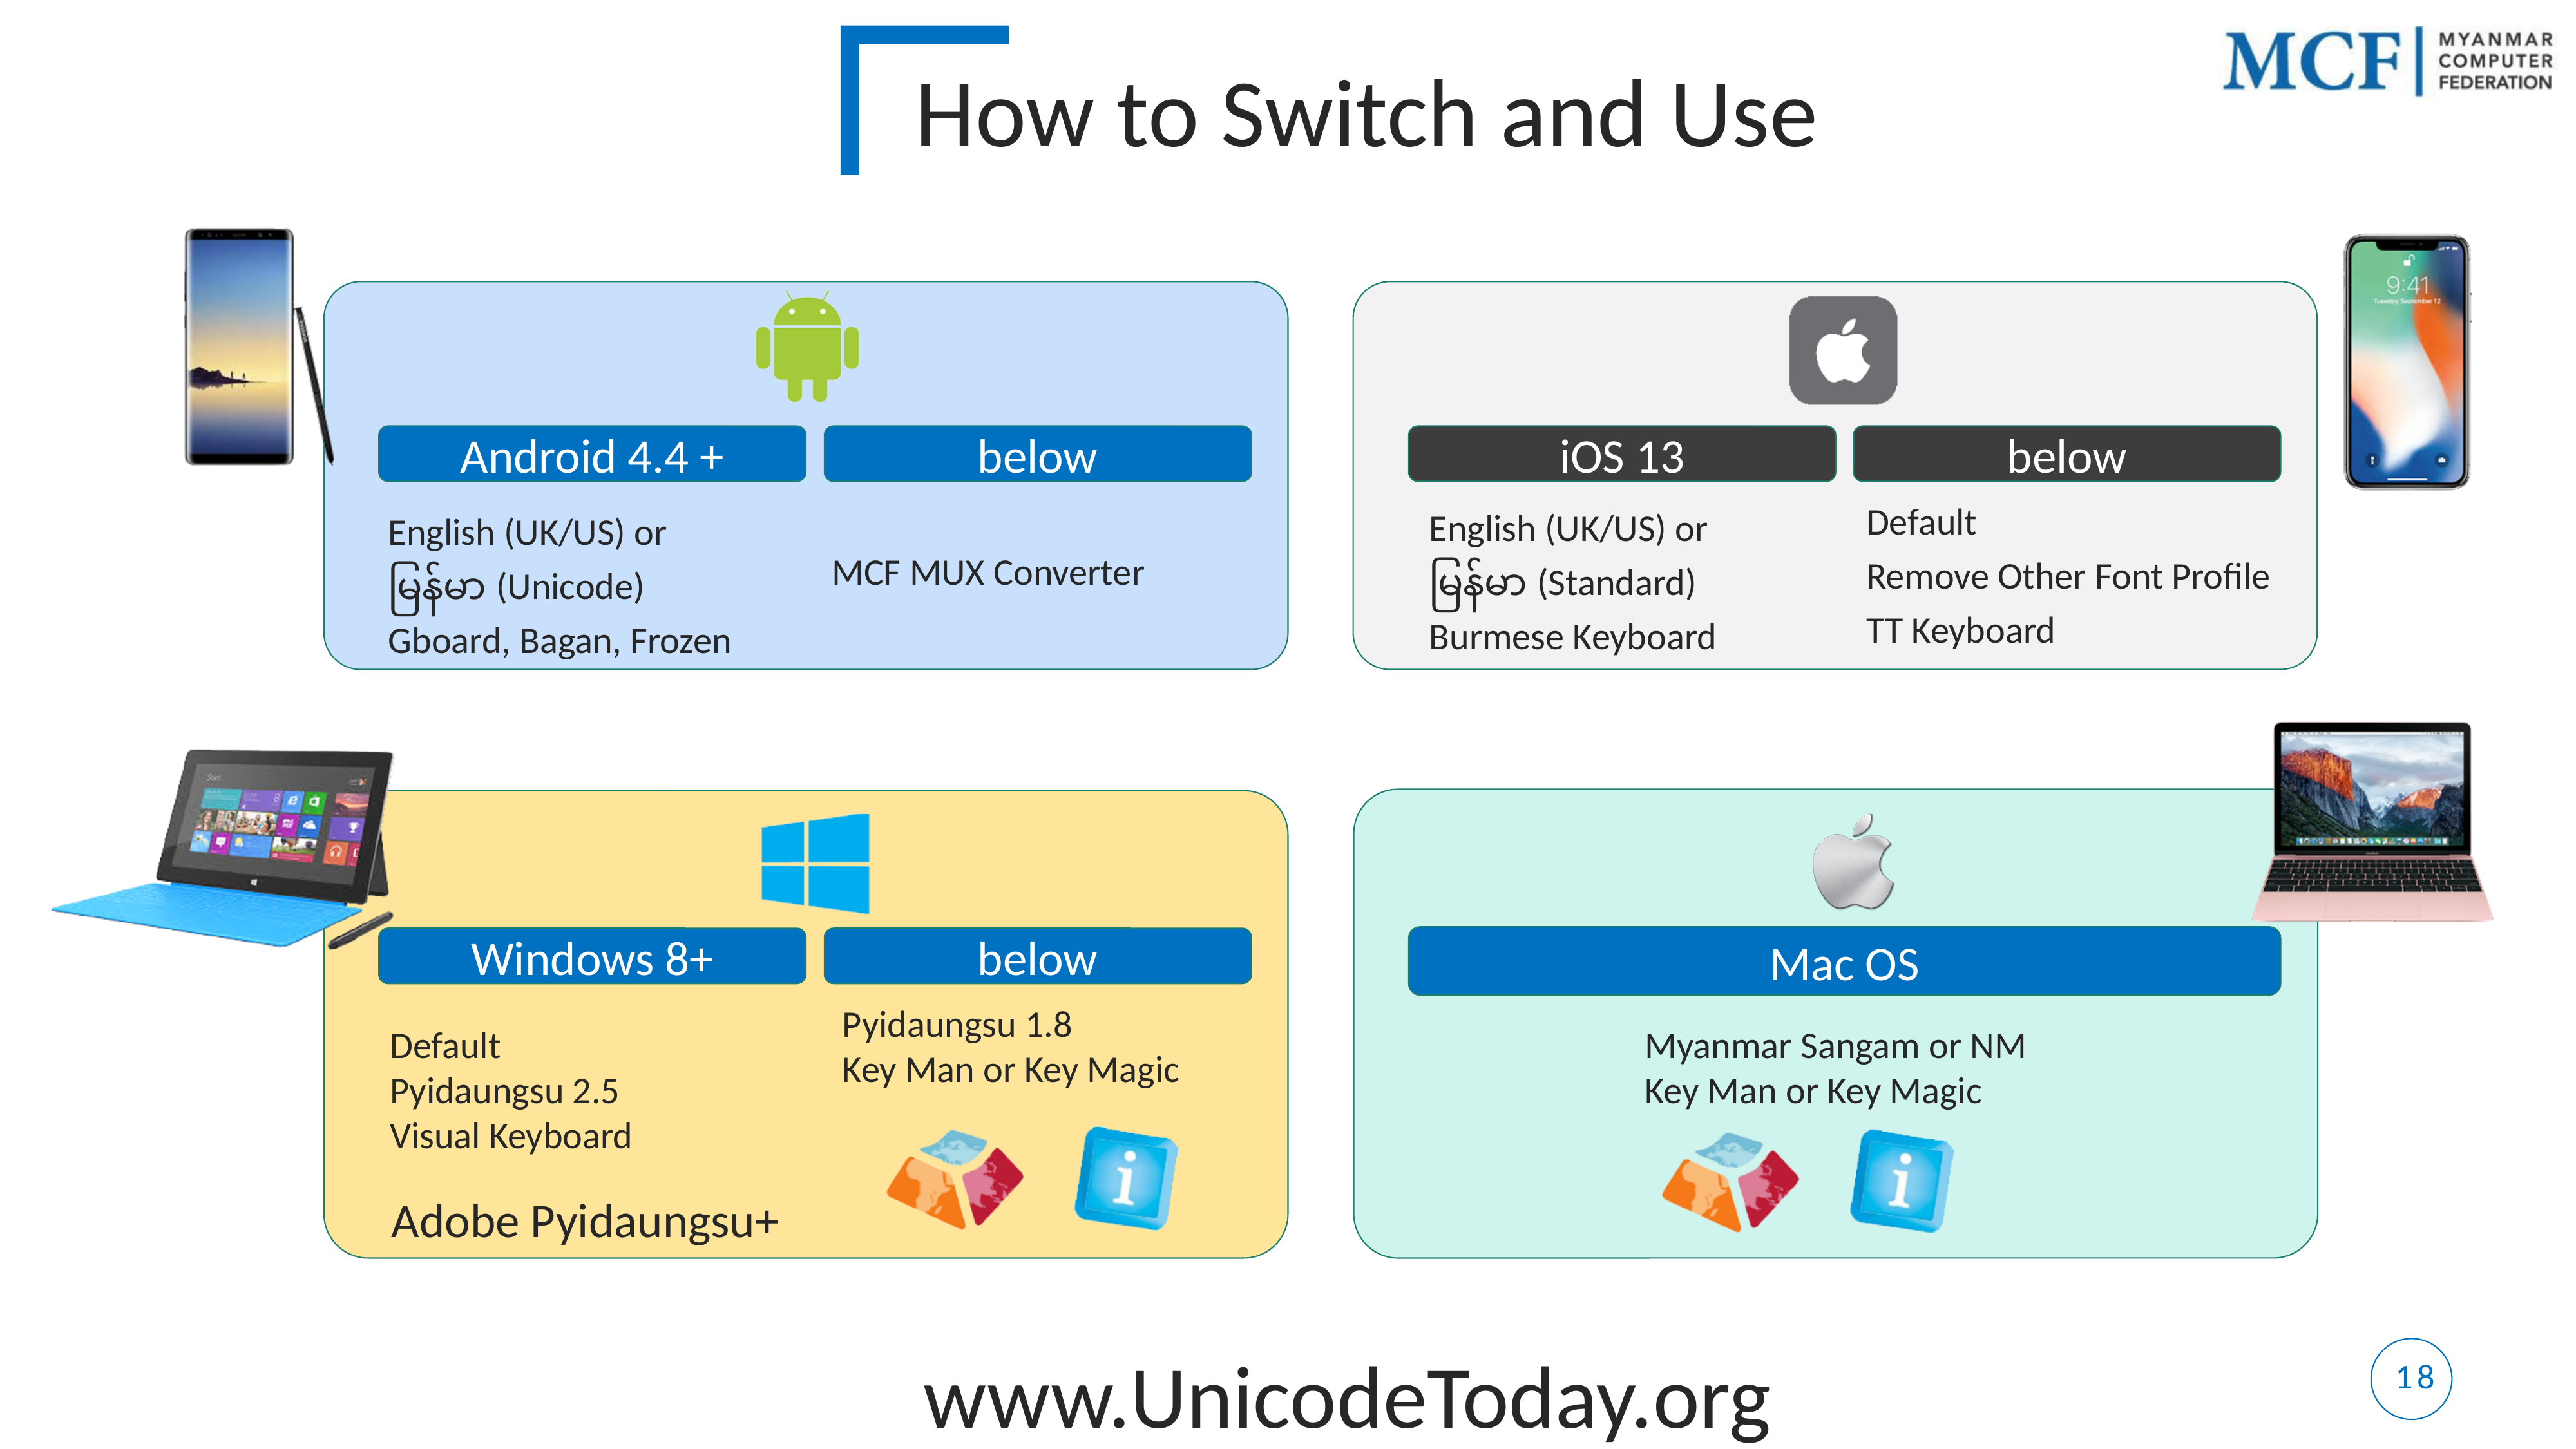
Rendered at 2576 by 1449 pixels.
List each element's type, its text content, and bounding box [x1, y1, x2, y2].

picture [1042, 1101, 1213, 1258]
text_box Default Remove Other Font Profile TT Keyboard [1856, 483, 2284, 656]
picture [2329, 202, 2490, 523]
text_box Pyidaungsu 1.8 Key Man or Key Magic [833, 995, 1190, 1095]
picture [1653, 1110, 1809, 1253]
picture [877, 1107, 1033, 1250]
text_box below [823, 927, 1252, 985]
text_box [1352, 281, 2318, 670]
text_box [323, 281, 1289, 670]
text_box English (UK/US) or မြန်မာ (Standard) Burmese Keyboard [1420, 490, 1836, 662]
picture [45, 744, 402, 956]
text_box Default Pyidaungsu 2.5 Visual Keyboard [380, 1016, 643, 1161]
text_box iOS 13 [1407, 425, 1837, 482]
text_box below [1853, 425, 2282, 482]
text_box Android 4.4 + [378, 425, 807, 482]
picture [736, 281, 878, 410]
picture [1782, 289, 1905, 413]
picture [2218, 26, 2560, 100]
text_box Myanmar Sangam or NM Key Man or Key Magic [1635, 1016, 2036, 1116]
text_box Mac OS [1407, 926, 2282, 996]
picture [1817, 1104, 1989, 1260]
picture [734, 794, 890, 936]
picture [2251, 678, 2494, 965]
picture [1802, 810, 1905, 913]
picture [133, 222, 384, 472]
text_box English (UK/US) or မြန်မာ (Unicode) Gboard, Bagan, Frozen [379, 493, 804, 666]
text_box How to Switch and Use [905, 44, 1828, 171]
text_box Adobe Pyidaungsu+ [382, 1184, 790, 1252]
text_box [1353, 788, 2319, 1259]
text_box Windows 8+ [378, 927, 807, 985]
text_box MCF MUX Converter [822, 533, 1247, 598]
text_box below [823, 425, 1252, 482]
text_box www.UnicodeToday.org [914, 1334, 1782, 1449]
text_box [323, 790, 1289, 1259]
